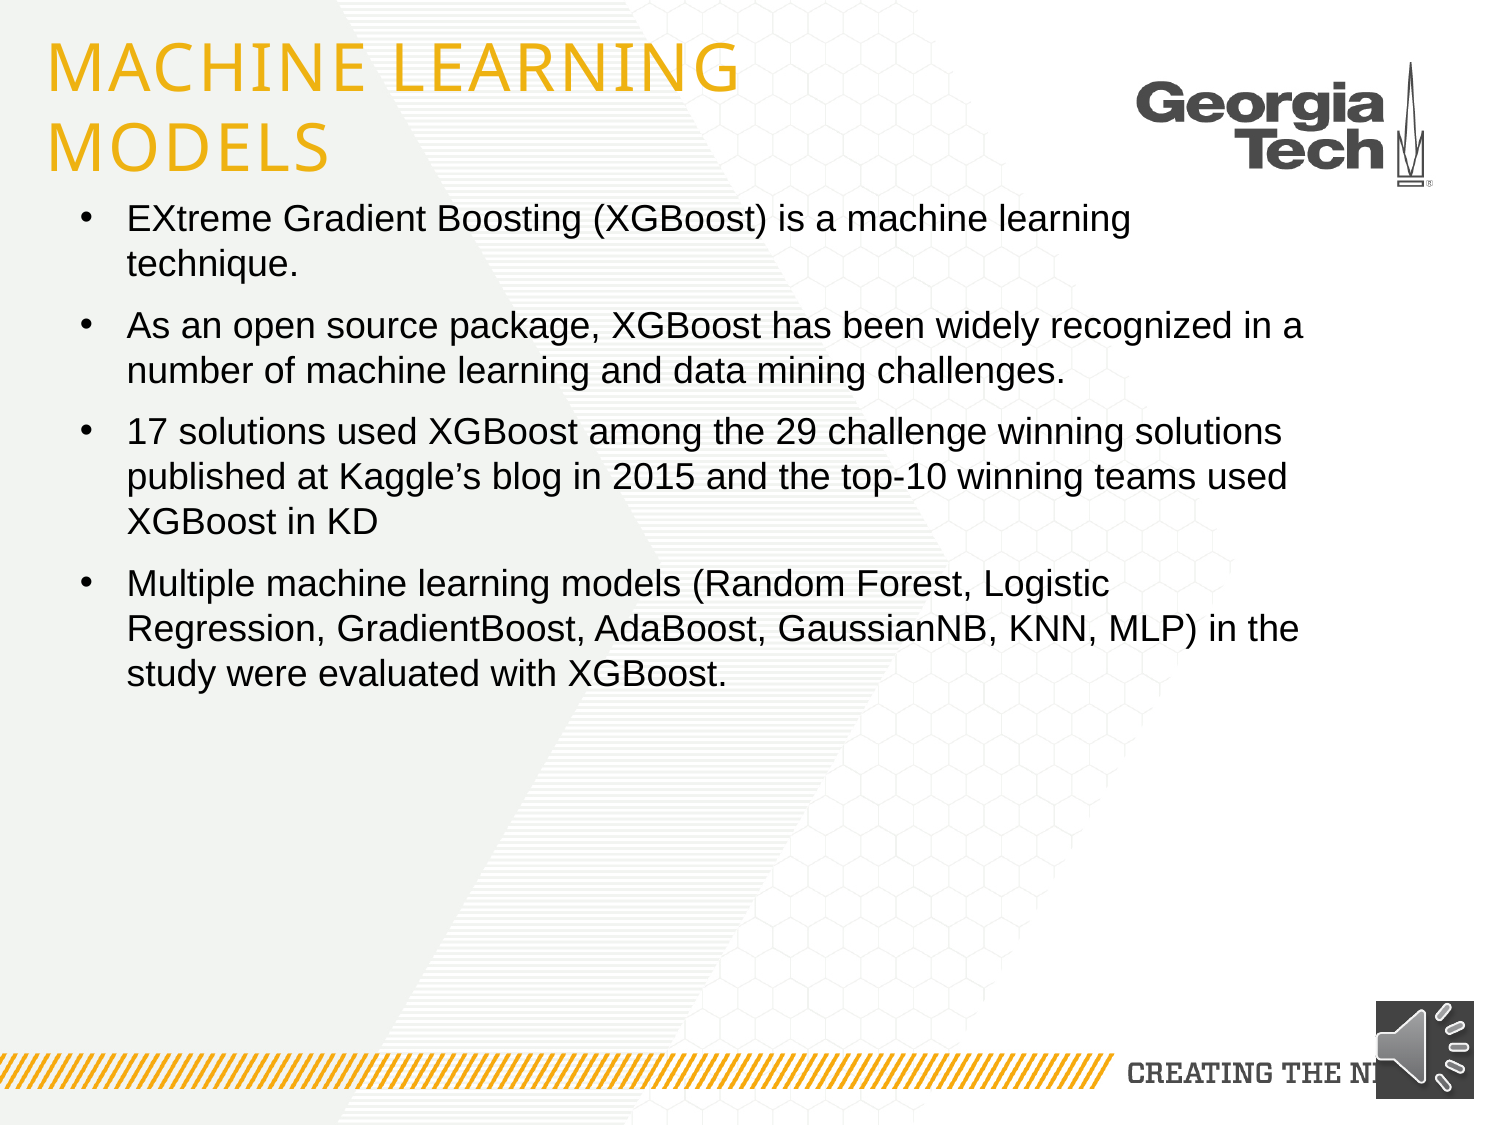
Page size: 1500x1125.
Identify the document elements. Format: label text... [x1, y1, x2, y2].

title machine learning models [0, 23, 1032, 186]
list EXtreme Gradient Boosting (XGBoost) is a machine learning technique. As an open source package, XGBoost has been widely recognized in a number of machine learning and data mining challenges. 17 solutions used XGBoost among the 29 challenge winning solutions published at Kaggle’s blog in 2015 and the top-10 winning teams used XGBoost in KD Multiple machine learning models (Random Forest, Logistic Regression, GradientBoost, AdaBoost, GaussianNB, KNN, MLP) in the study were evaluated with XGBoost. [34, 186, 1360, 968]
picture [0, 0, 1500, 1125]
